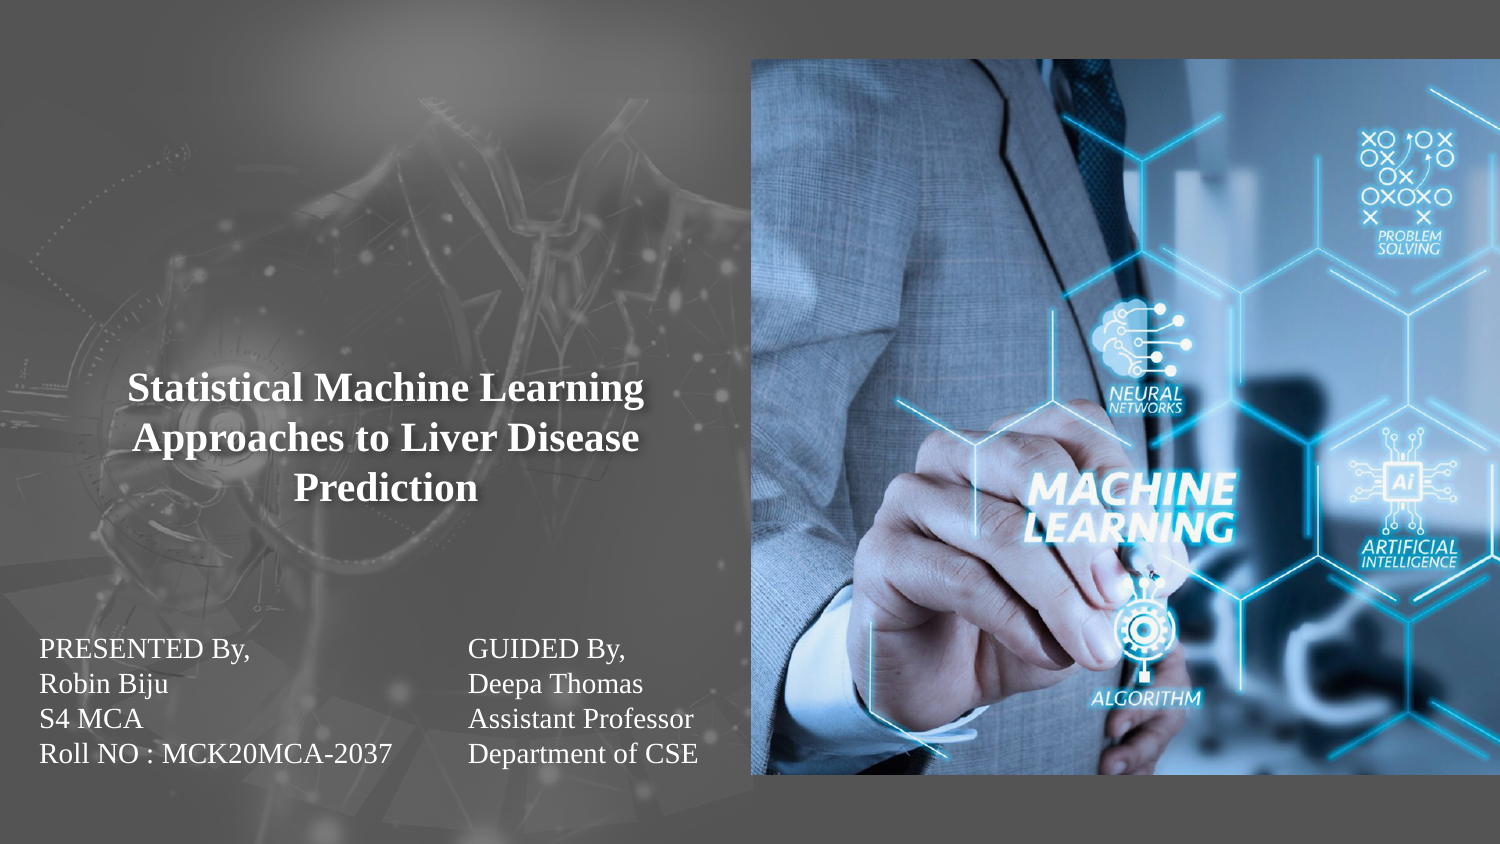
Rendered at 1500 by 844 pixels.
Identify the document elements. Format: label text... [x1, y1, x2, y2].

title Statistical Machine Learning Approaches to Liver Disease Prediction [23, 296, 749, 573]
text_box PRESENTED By, Robin Biju S4 MCA Roll NO : MCK20MCA-2037 [24, 622, 450, 777]
text_box GUIDED By, Deepa Thomas Assistant Professor Department of CSE [453, 622, 714, 777]
picture [0, 0, 1500, 844]
